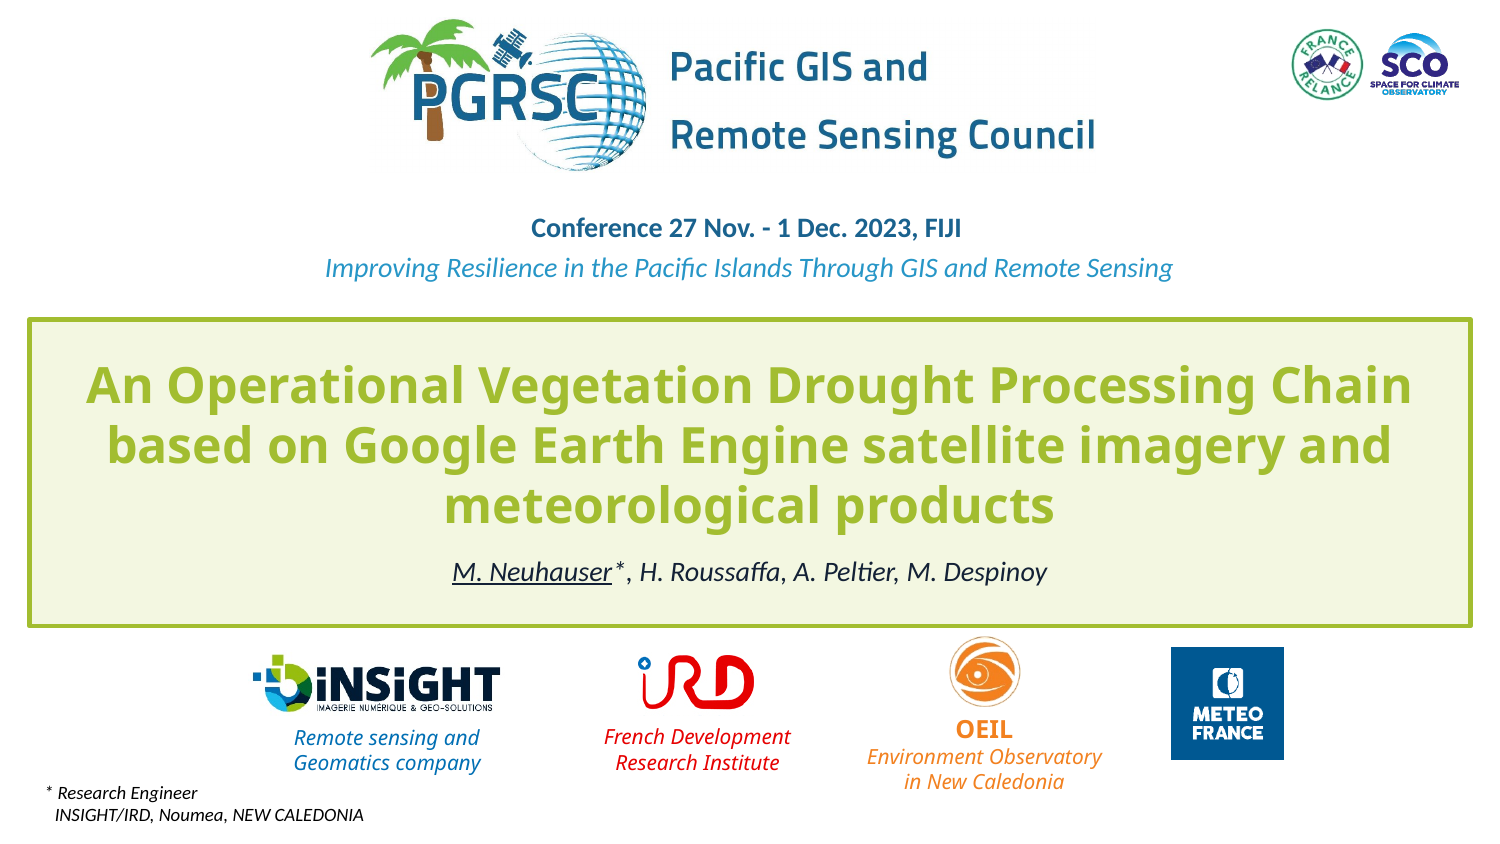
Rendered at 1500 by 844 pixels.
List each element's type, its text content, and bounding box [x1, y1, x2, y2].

picture [1171, 647, 1284, 760]
text_box * Research Engineer INSIGHT/IRD, Noumea, NEW CALEDONIA [29, 773, 382, 833]
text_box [584, 650, 811, 783]
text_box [29, 319, 1471, 627]
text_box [248, 650, 506, 783]
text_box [1257, 21, 1459, 107]
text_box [292, 201, 1207, 291]
picture [368, 17, 1096, 173]
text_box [845, 628, 1124, 805]
